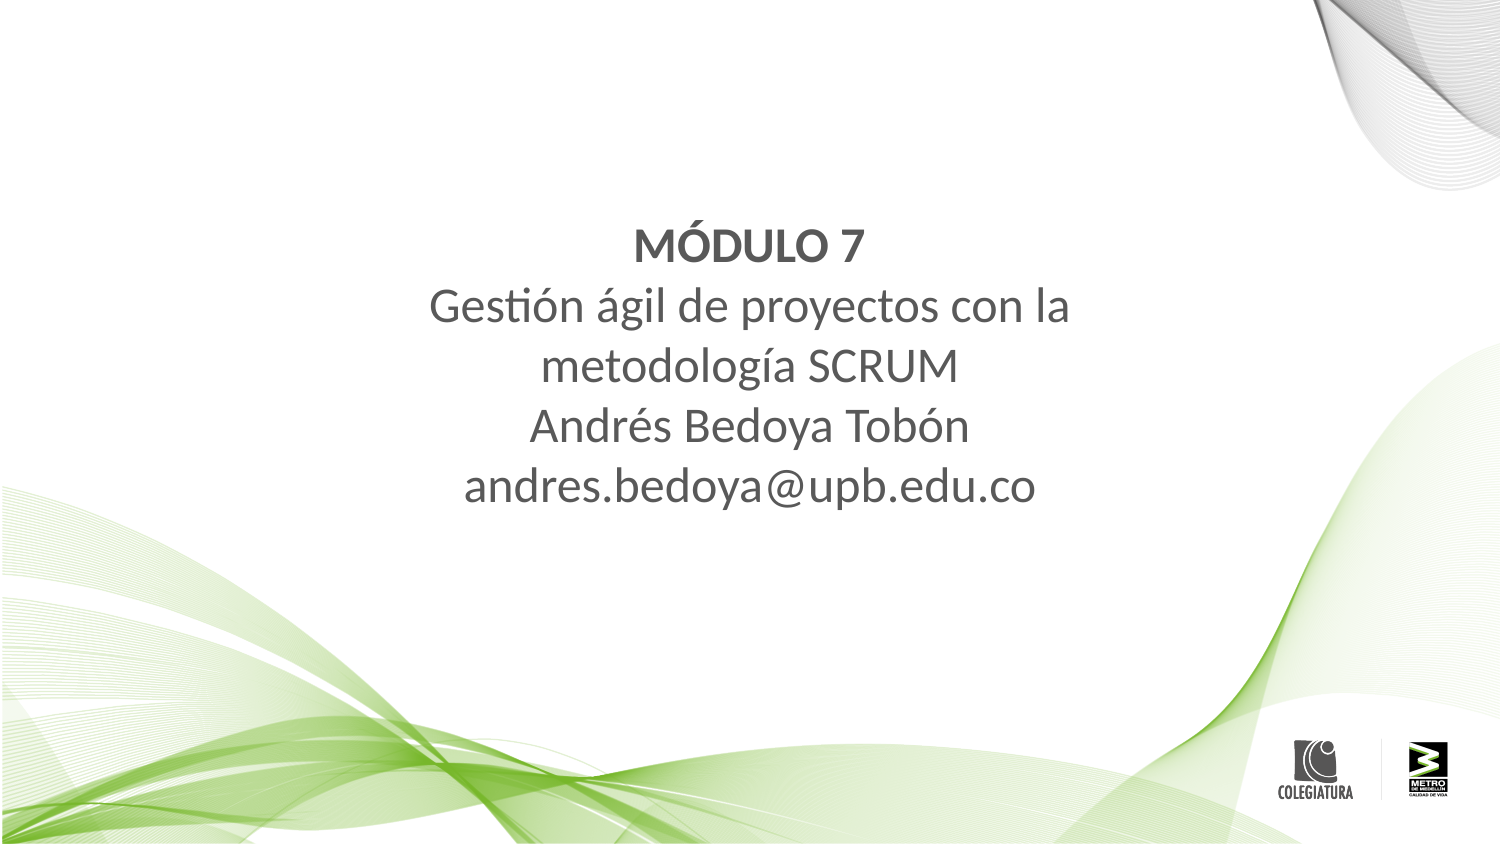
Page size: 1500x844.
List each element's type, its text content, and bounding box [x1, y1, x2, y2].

text_box MÓDULO 7 Gestión ágil de proyectos con la metodología SCRUM Andrés Bedoya Tobón andres.bedoya@upb.edu.co [303, 206, 1197, 334]
picture [2, 334, 1500, 844]
picture [1297, 0, 1500, 217]
